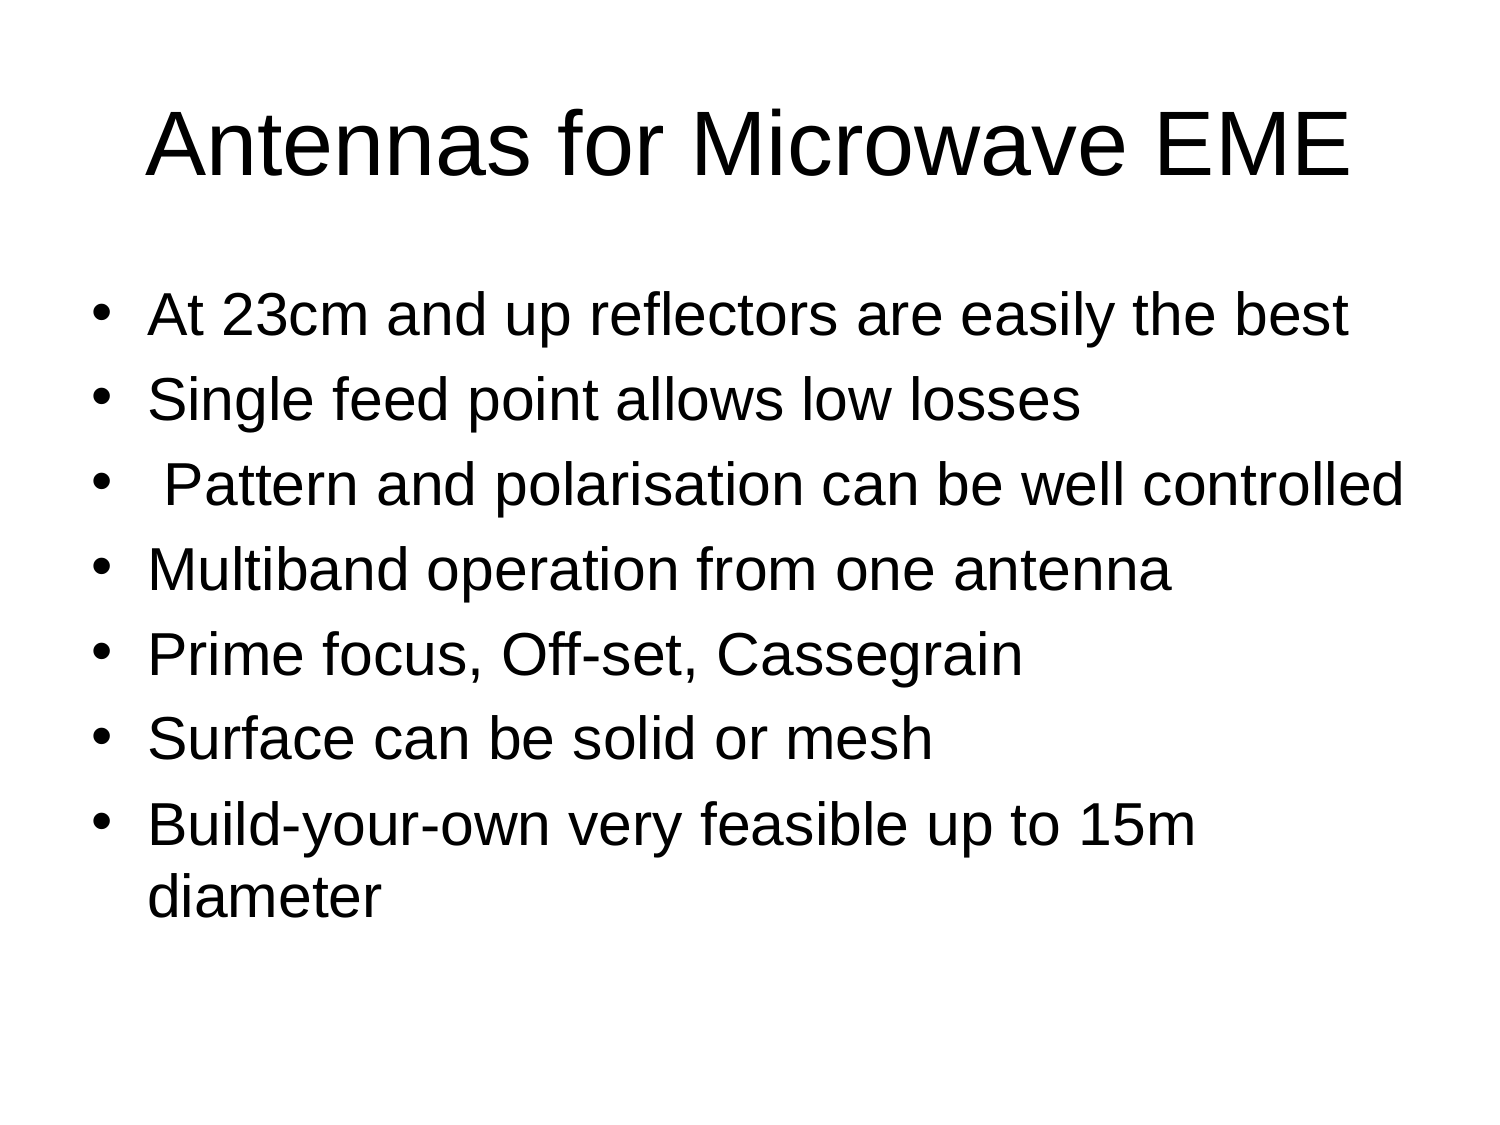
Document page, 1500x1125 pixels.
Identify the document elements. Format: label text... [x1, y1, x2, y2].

title Antennas for Microwave EME [75, 45, 1425, 233]
list At 23cm and up reflectors are easily the best Single feed point allows low losses Pattern and polarisation can be well controlled Multiband operation from one antenna Prime focus, Off-set, Cassegrain Surface can be solid or mesh Build-your-own very feasible up to 15m diameter [76, 267, 1427, 1010]
